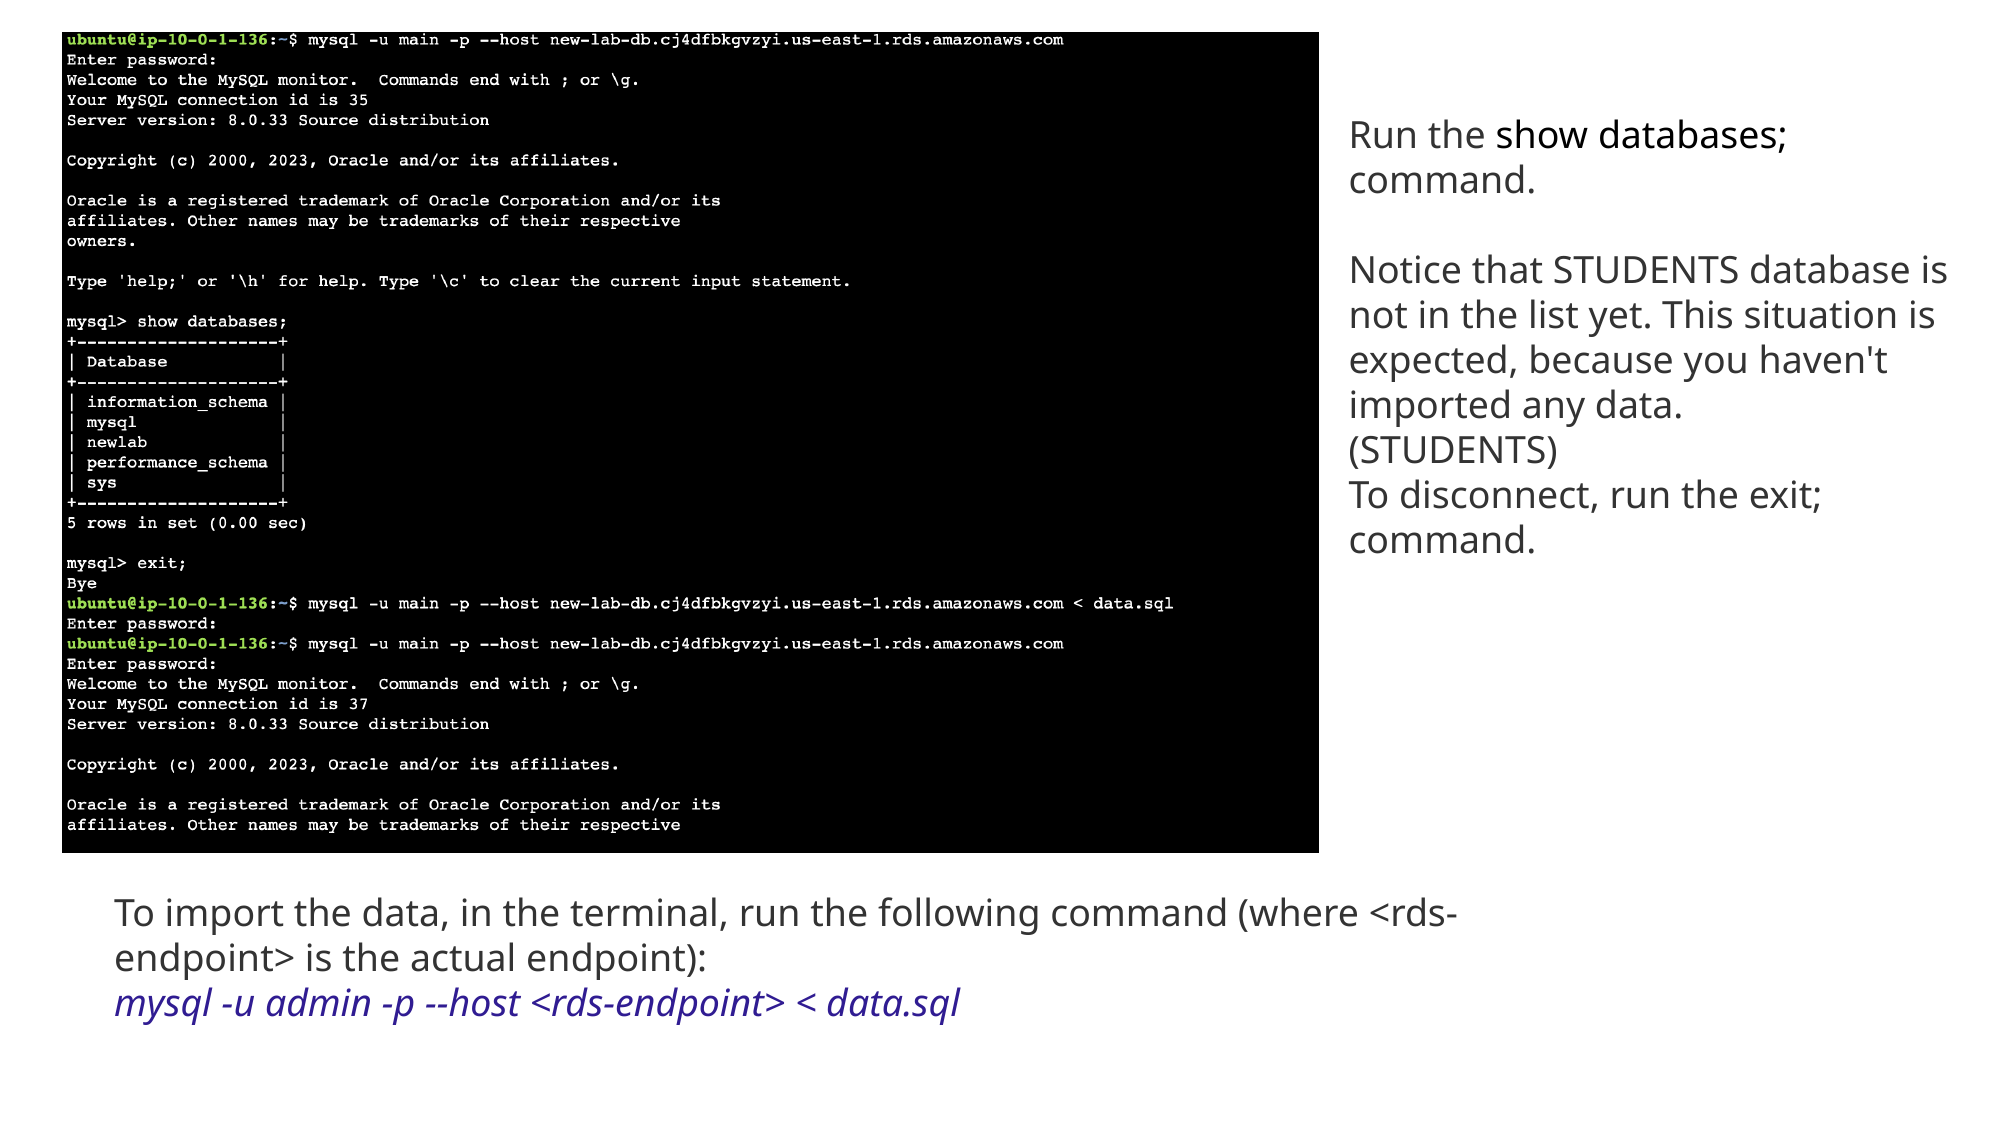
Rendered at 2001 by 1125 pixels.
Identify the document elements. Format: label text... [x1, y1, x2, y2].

picture [62, 32, 1319, 853]
text_box Run the show databases; command. Notice that STUDENTS database is not in the list yet. This situation is expected, because you haven't imported any data. (STUDENTS) To disconnect, run the exit; command. [1333, 103, 1976, 614]
text_box To import the data, in the terminal, run the following command (where <rds-endpoint> is the actual endpoint): mysql -u admin -p --host <rds-endpoint> < data.sql [99, 881, 1629, 1077]
